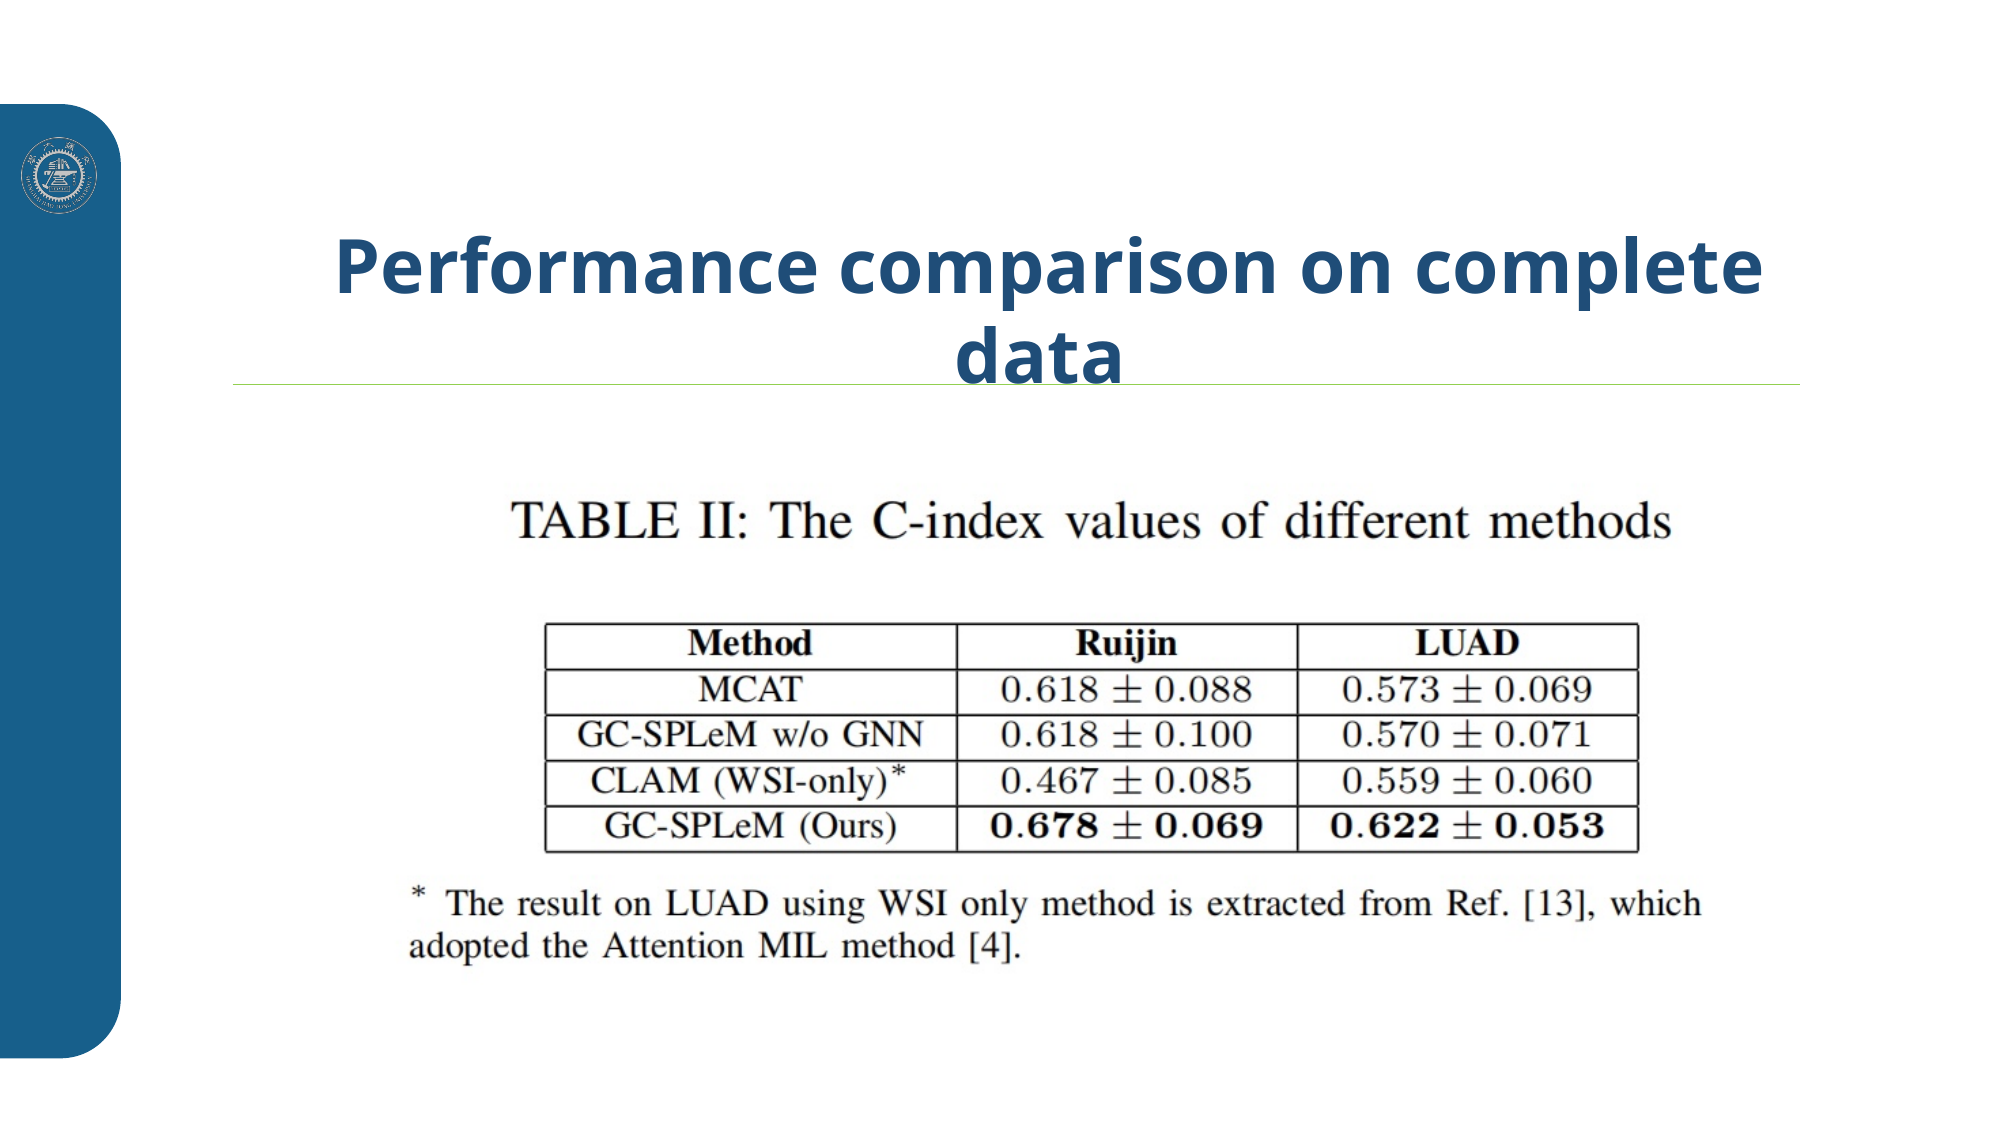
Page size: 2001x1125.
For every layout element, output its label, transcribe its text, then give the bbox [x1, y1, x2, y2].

picture [353, 440, 1781, 1023]
text_box Performance comparison on complete data [280, 211, 1800, 407]
